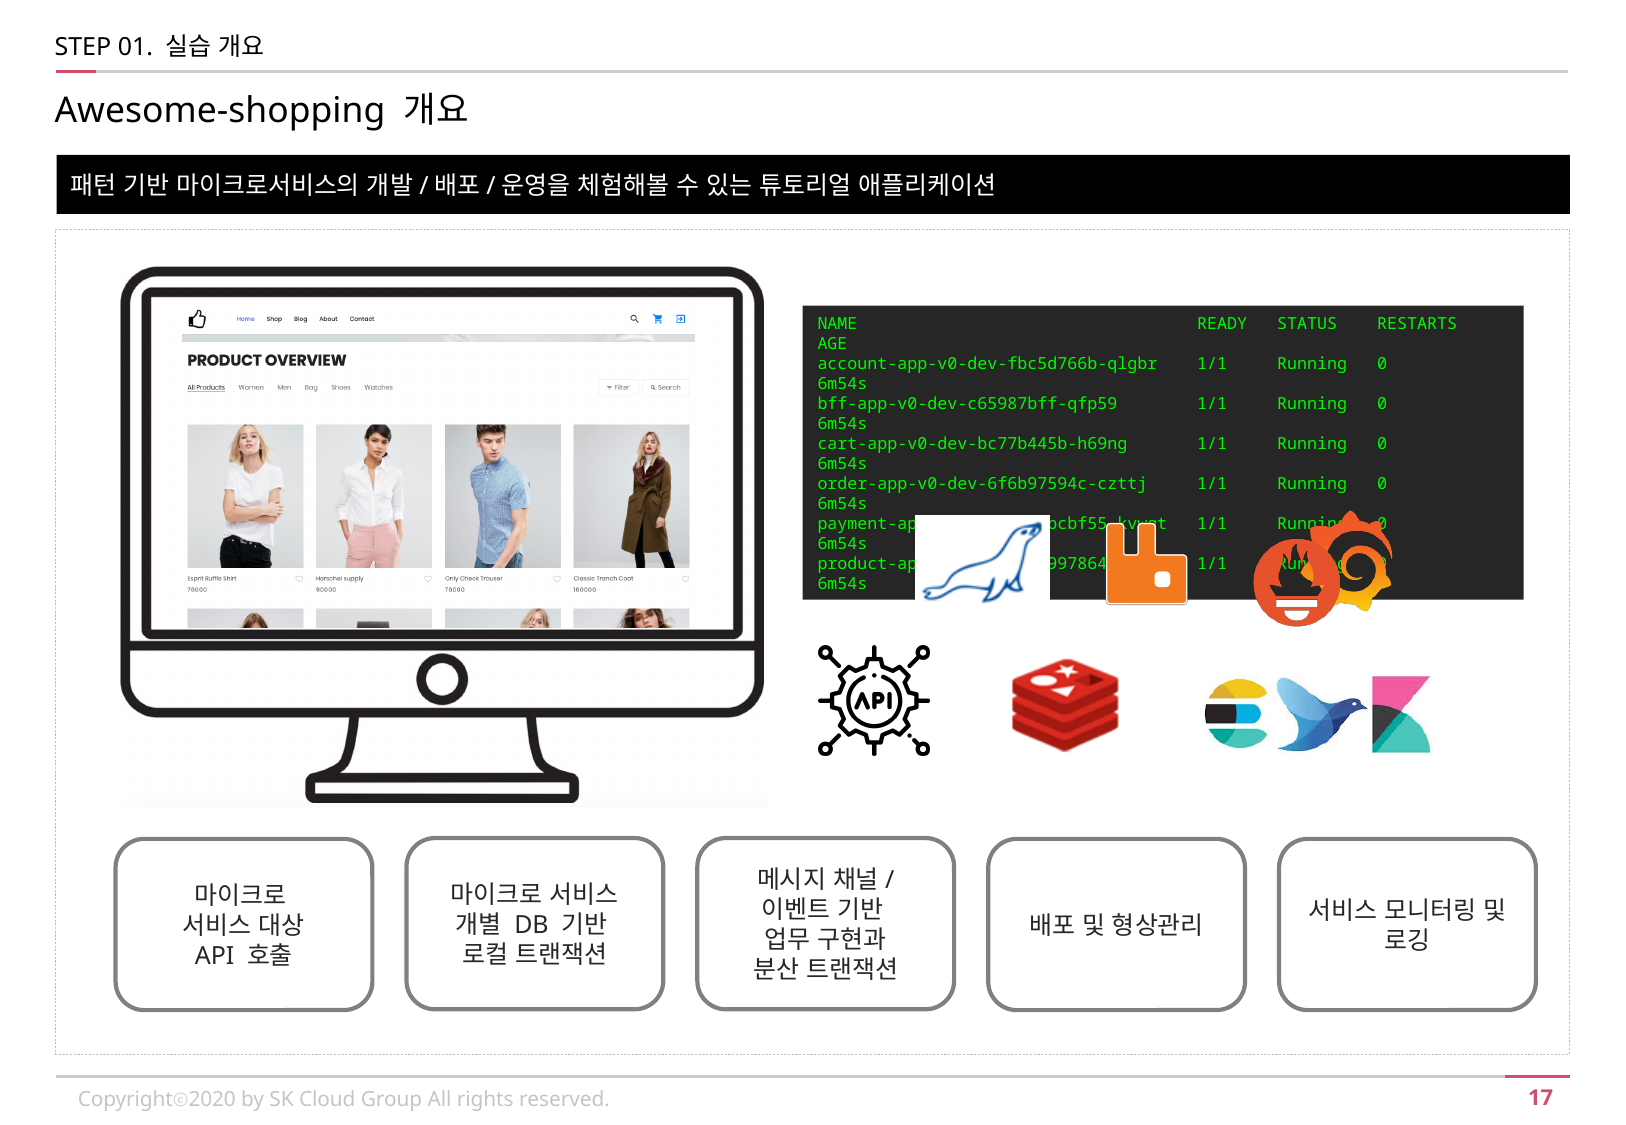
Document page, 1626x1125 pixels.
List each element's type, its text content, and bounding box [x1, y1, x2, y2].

text_box 마이크로 서비스 개별 DB 기반 로컬 트랜잭션 [404, 835, 666, 1012]
footer Copyrightⓒ2020 by SK Cloud Group All rights reserved. [62, 1072, 919, 1124]
text_box 메시지 채널/ 이벤트 기반 업무 구현과 분산 트랜잭션 [695, 835, 957, 1012]
picture [115, 263, 769, 807]
picture [1207, 509, 1438, 628]
picture [1203, 644, 1434, 774]
picture [915, 515, 1050, 612]
text_box 서비스 모니터링 및 로깅 [1276, 836, 1539, 1013]
text_box NAME READY STATUS RESTARTS AGE account-app-v0-dev-fbc5d766b-qlgbr 1/1 Running 0 6m54s bff-app-v0-dev-c65987bff-qfp59 1/1 Running 0 6m54s cart-app-v0-dev-bc77b445b-h69ng 1/1 Running 0 6m54s order-app-v0-dev-6f6b97594c-czttj 1/1 Running 0 6m54s payment-app-v0-dev-7d45bcbf55-kvwgt 1/1 Running 0 6m54s product-app-v0-dev-5cd6997864-nnzzx 1/1 Running 0 6m54s [802, 305, 1524, 600]
picture [818, 644, 930, 757]
text_box 배포 및 형상관리 [986, 836, 1248, 1013]
list Awesome-shopping 개요 [40, 79, 1569, 144]
list 패턴 기반 마이크로서비스의 개발/배포/운영을 체험해볼 수 있는 튜토리얼 애플리케이션 [56, 154, 1570, 214]
picture [997, 646, 1136, 758]
text_box 마이크로 서비스 대상 API 호출 [113, 836, 375, 1013]
picture [1095, 513, 1197, 615]
list STEP 01. 실습 개요 [40, 30, 937, 78]
